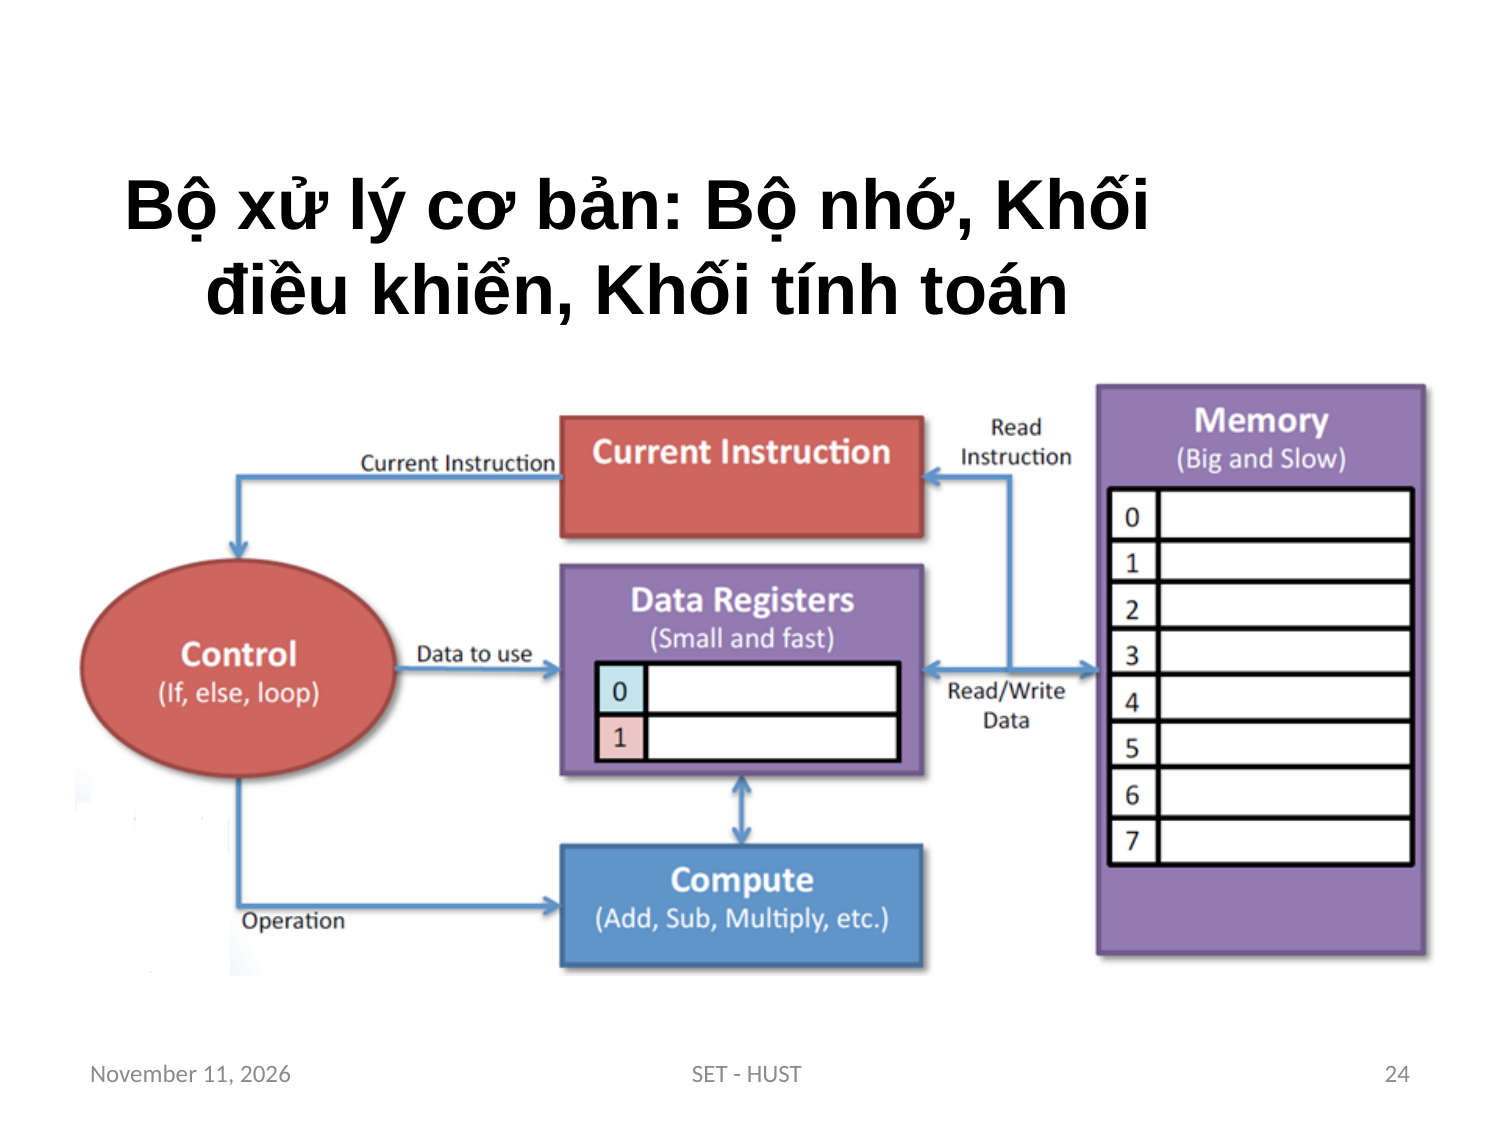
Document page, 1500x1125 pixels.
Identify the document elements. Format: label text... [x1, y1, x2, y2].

footer SET - HUST [512, 1042, 988, 1103]
picture [74, 375, 1437, 976]
slide_number 24 [1074, 1042, 1425, 1103]
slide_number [75, 1042, 425, 1103]
title Bộ xử lý cơ bản: Bộ nhớ, Khối điều khiển, Khối tính toán [75, 149, 1203, 338]
